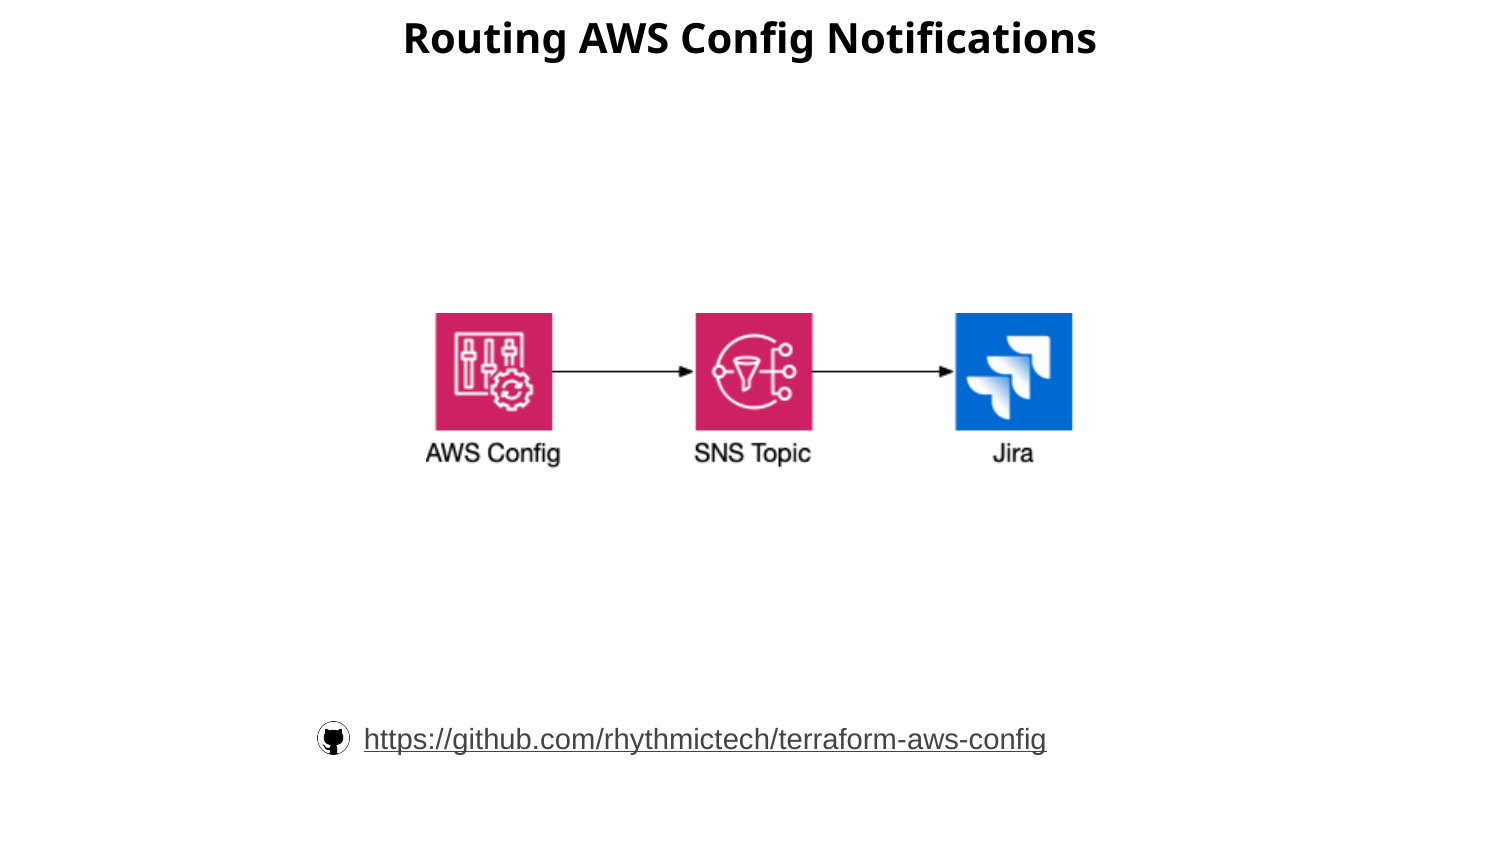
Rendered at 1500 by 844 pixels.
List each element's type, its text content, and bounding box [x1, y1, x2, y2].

picture [317, 721, 350, 755]
text_box https://github.com/rhythmictech/terraform-aws-config [349, 712, 1213, 763]
picture [425, 313, 1075, 470]
text_box Routing AWS Config Notifications [0, 4, 1500, 70]
